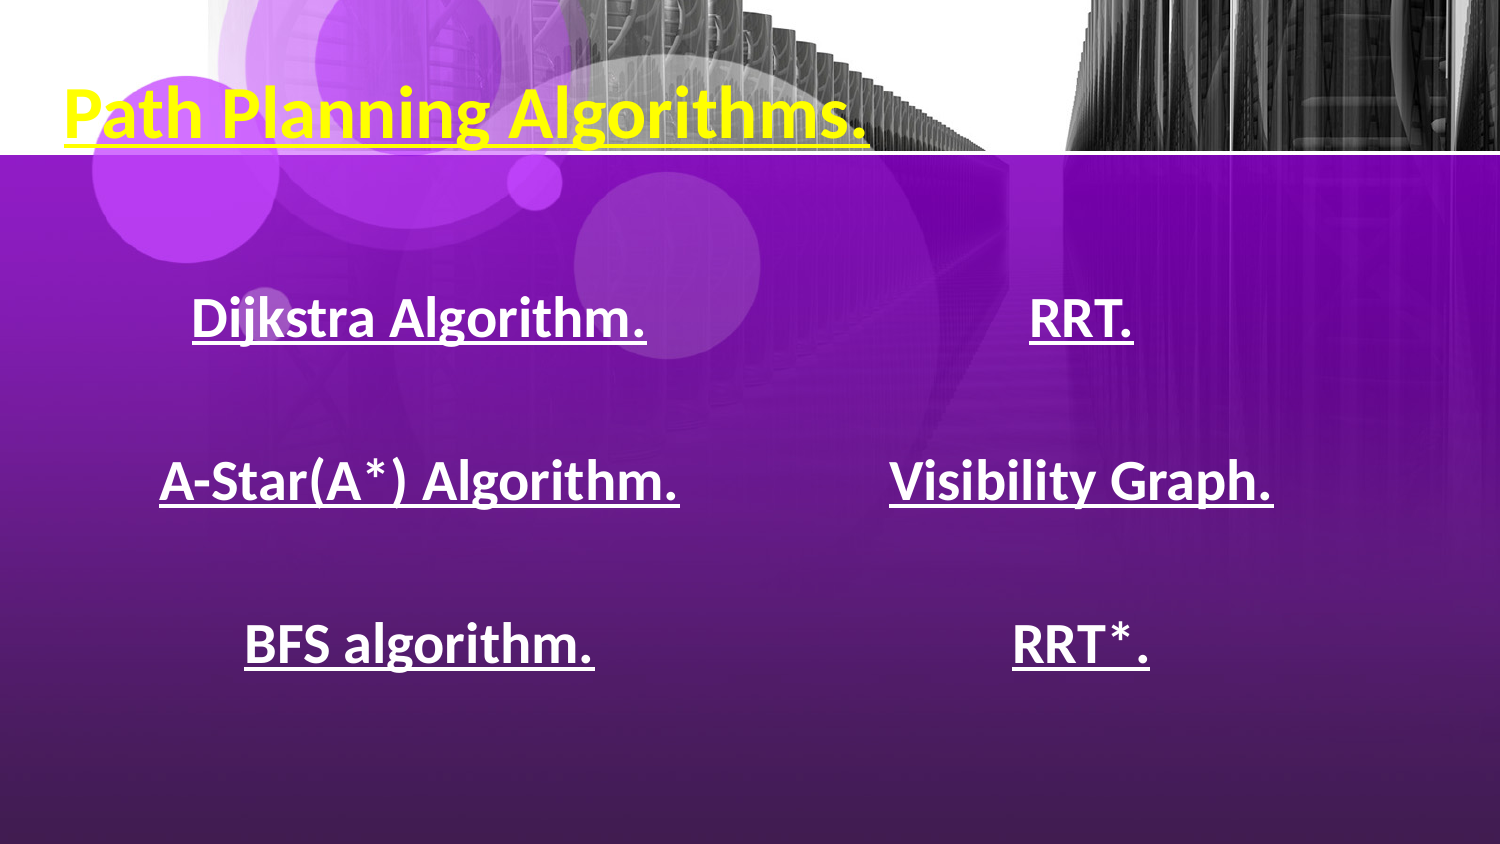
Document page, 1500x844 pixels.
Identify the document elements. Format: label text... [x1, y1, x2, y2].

picture [0, 0, 1500, 844]
title Path Planning Algorithms. [48, 46, 1377, 172]
list RRT. Visibility Graph. RRT*. [750, 271, 1413, 748]
list Dijkstra Algorithm. A-Star(A*) Algorithm. BFS algorithm. [88, 271, 750, 748]
